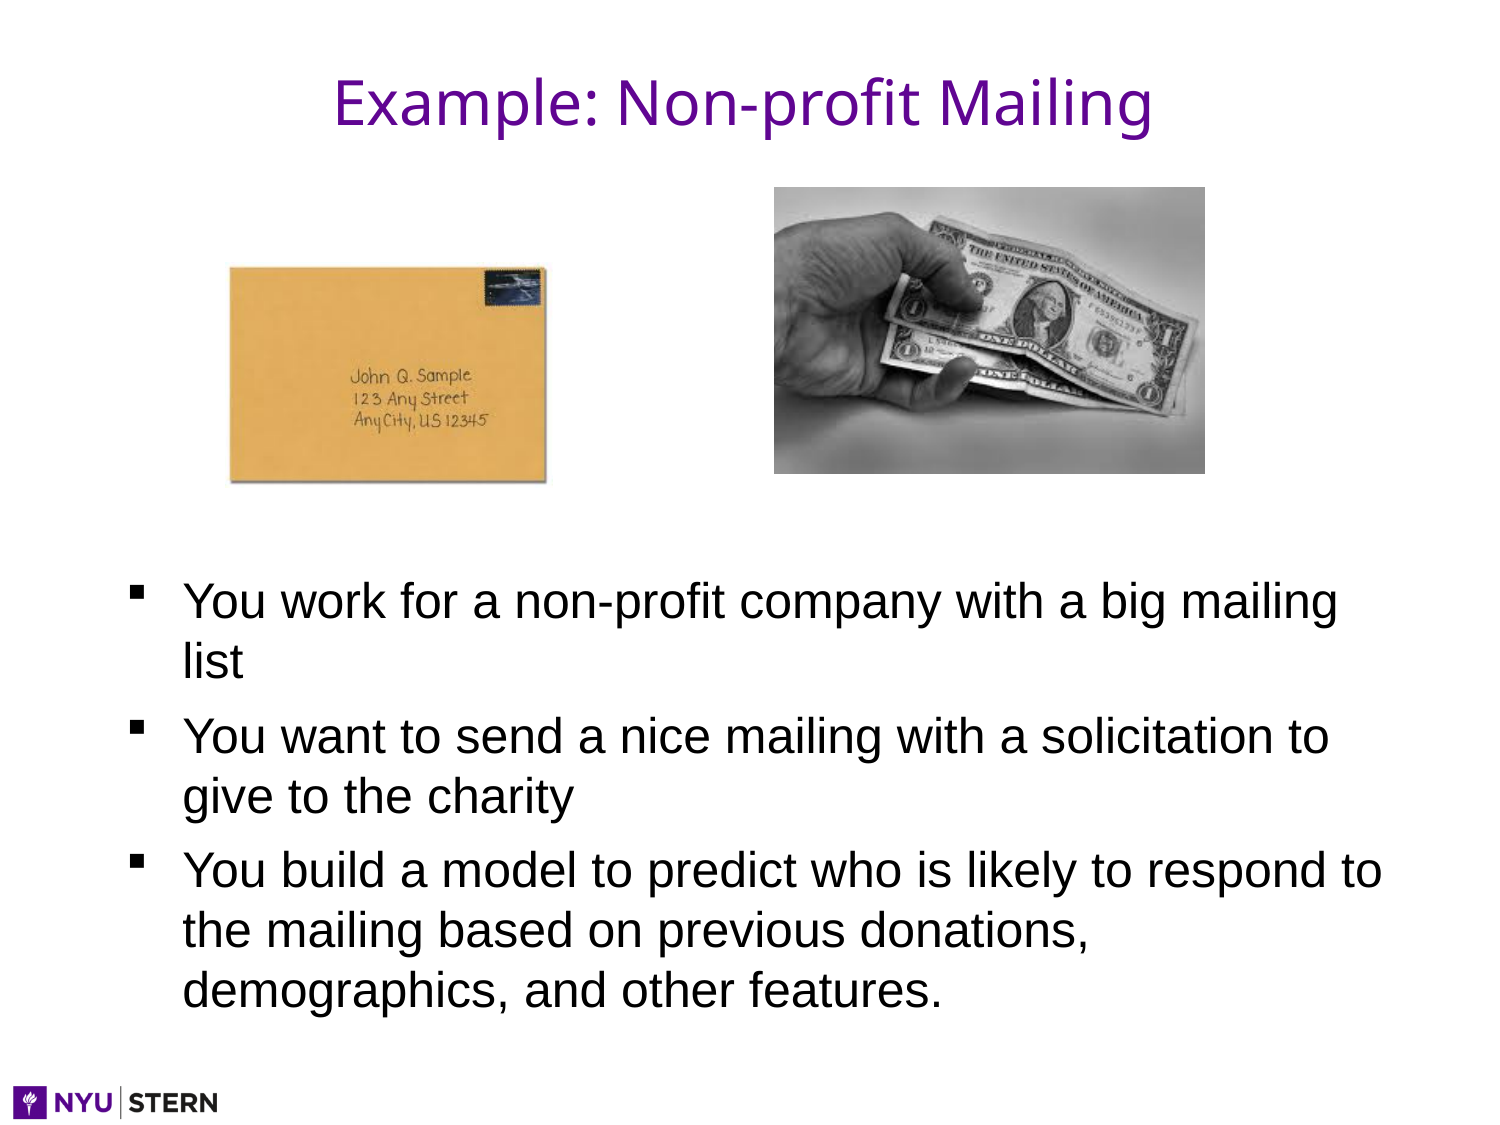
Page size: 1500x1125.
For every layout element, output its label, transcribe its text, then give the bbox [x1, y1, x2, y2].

title Example: Non-profit Mailing [50, 24, 1438, 175]
picture [774, 187, 1205, 474]
picture [0, 1038, 230, 1125]
text_box You work for a non-profit company with a big mailing list You want to send a nice mailing with a solicitation to give to the charity You build a model to predict who is likely to respond to the mailing based on previous donations, demographics, and other features. [99, 560, 1400, 1049]
picture [224, 262, 554, 488]
